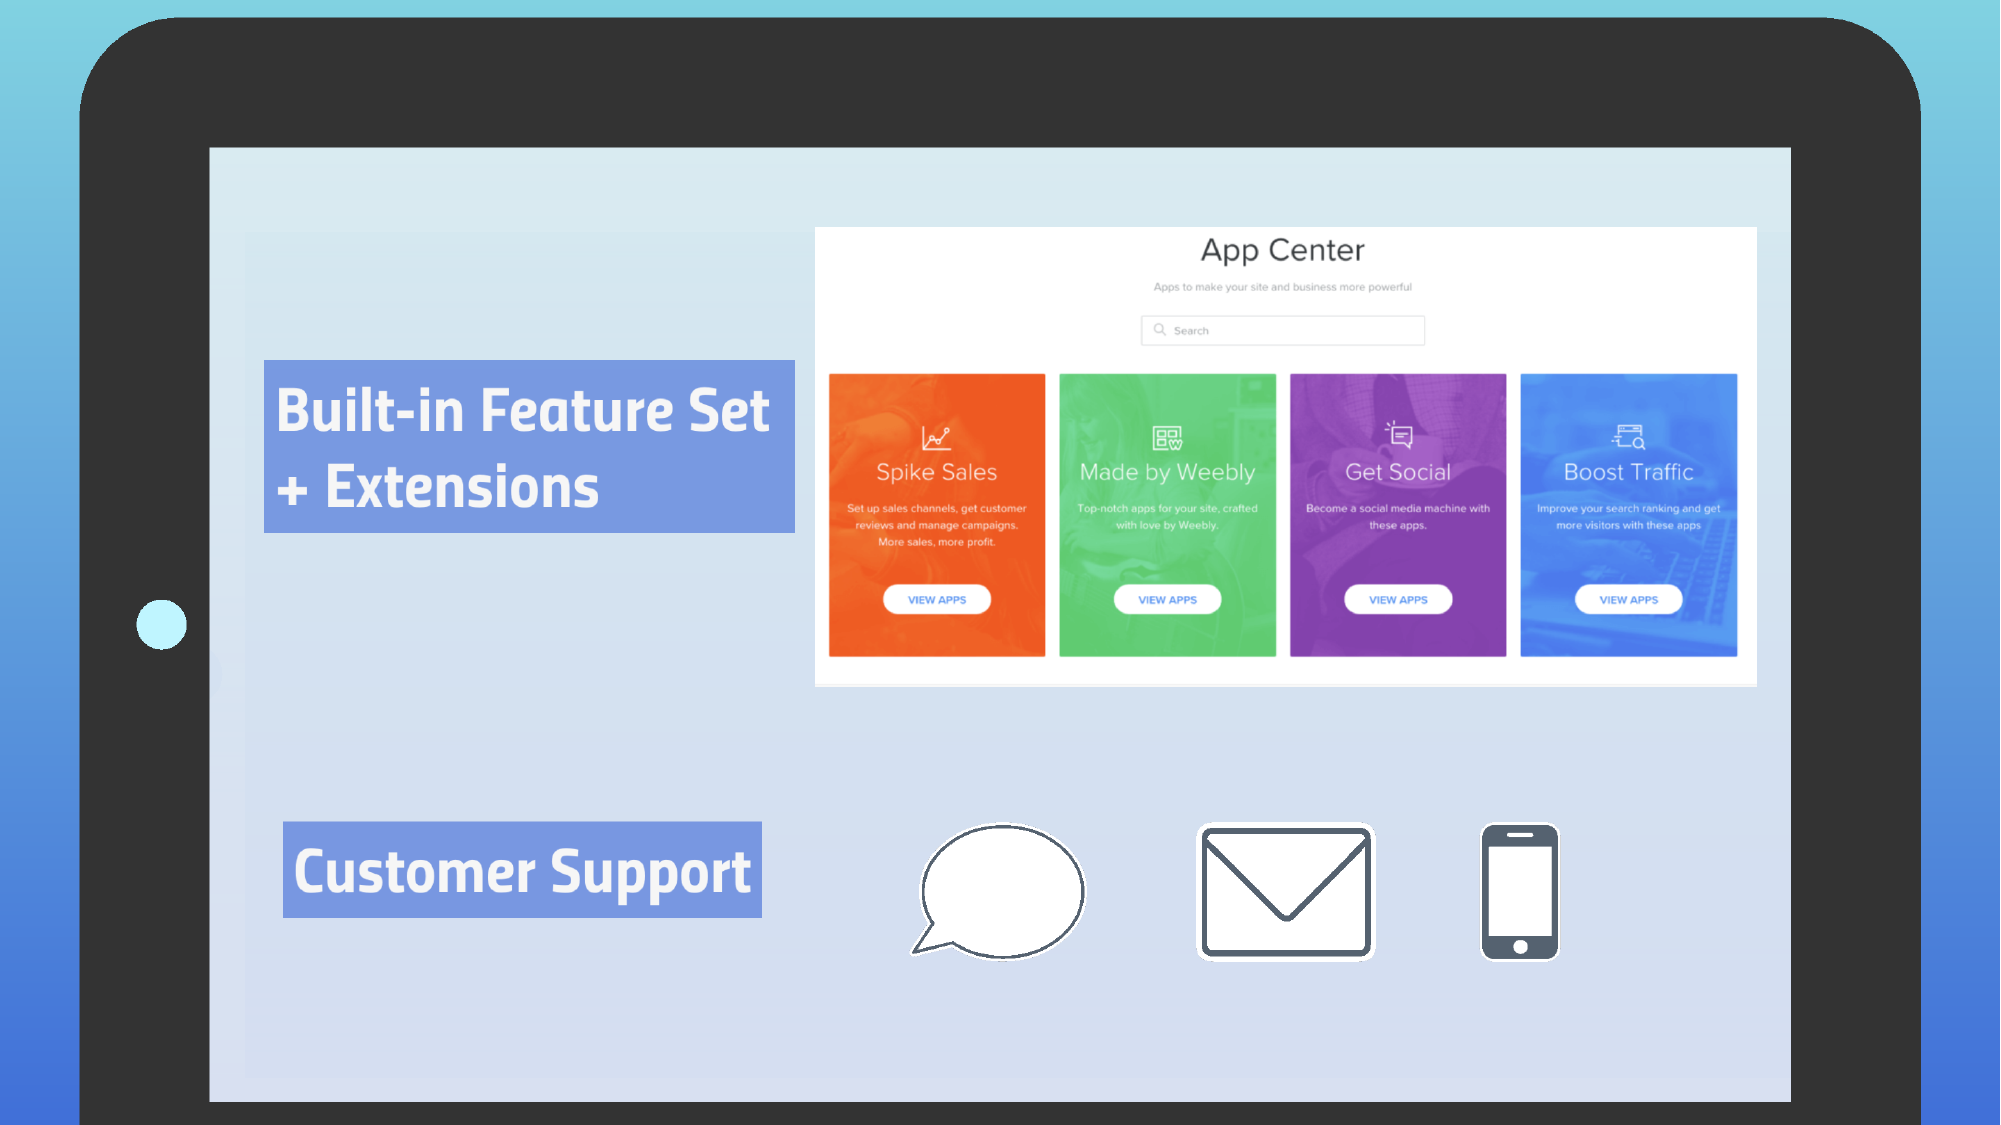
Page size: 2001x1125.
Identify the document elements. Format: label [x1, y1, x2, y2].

list [0, 0, 2000, 1125]
